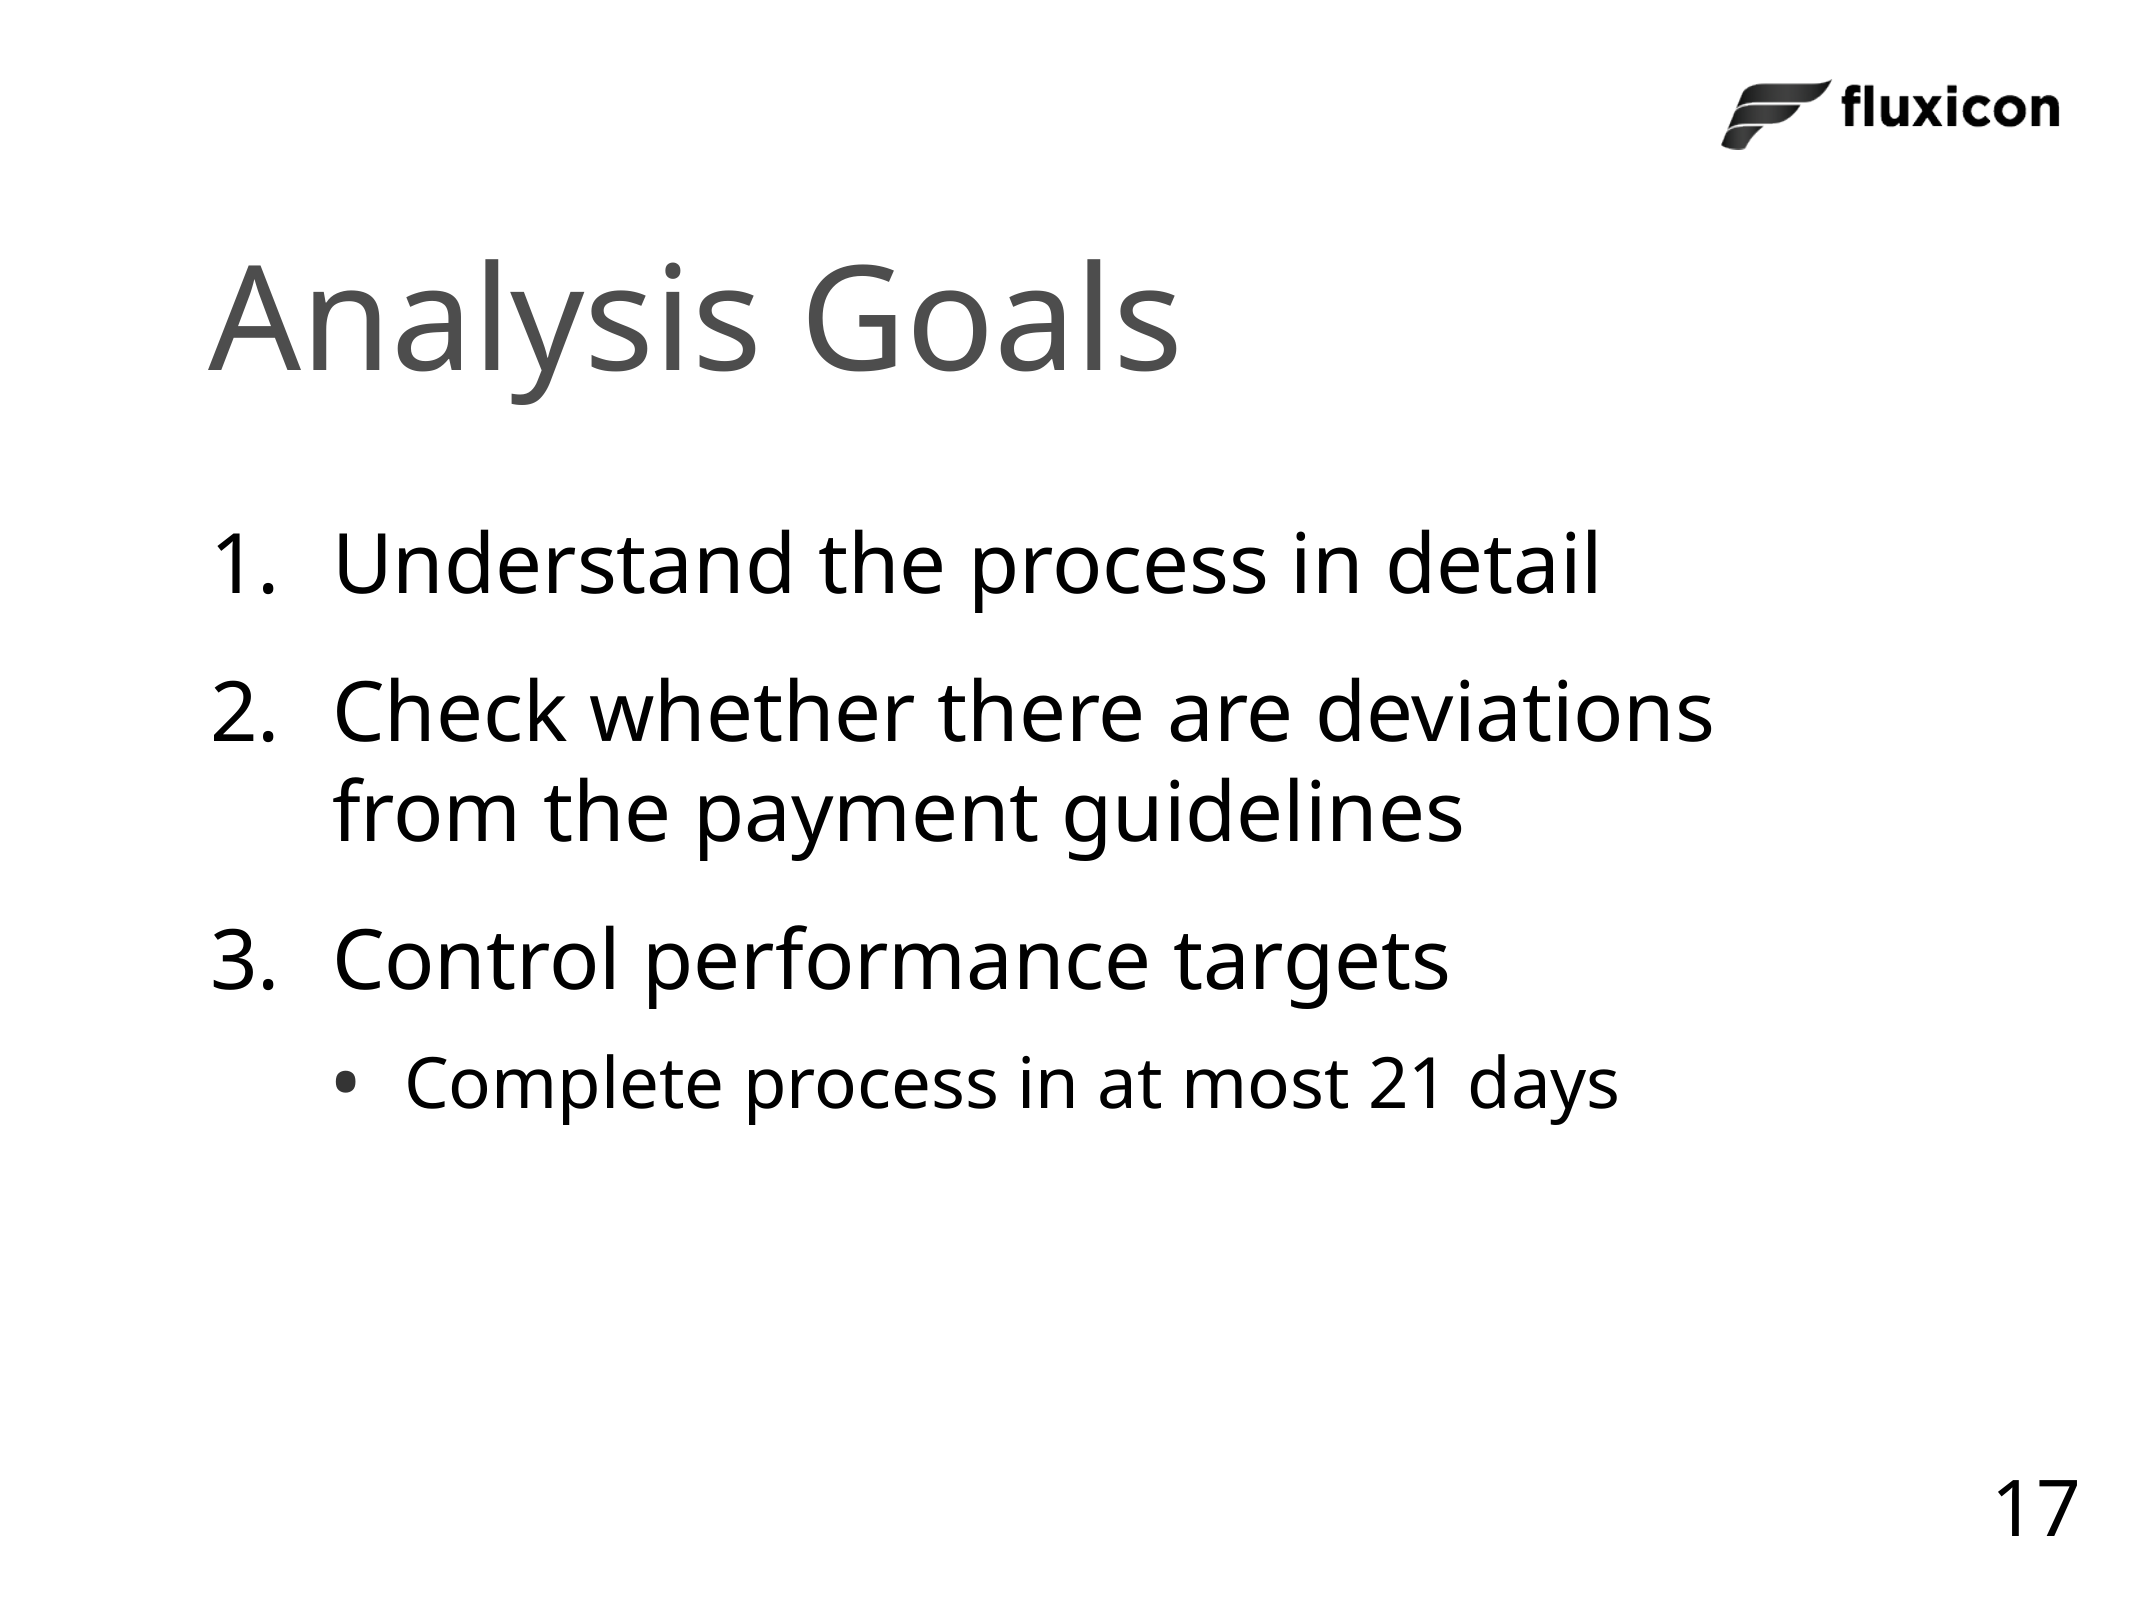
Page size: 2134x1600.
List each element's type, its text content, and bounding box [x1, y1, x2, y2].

picture [1721, 78, 2063, 150]
title Analysis Goals [202, 208, 1930, 417]
list Understand the process in detail Check whether there are deviations from the payment guidelines Control performance targets Complete process in at most 21 days [162, 504, 1930, 1455]
text_box 17 [1976, 1450, 2105, 1573]
